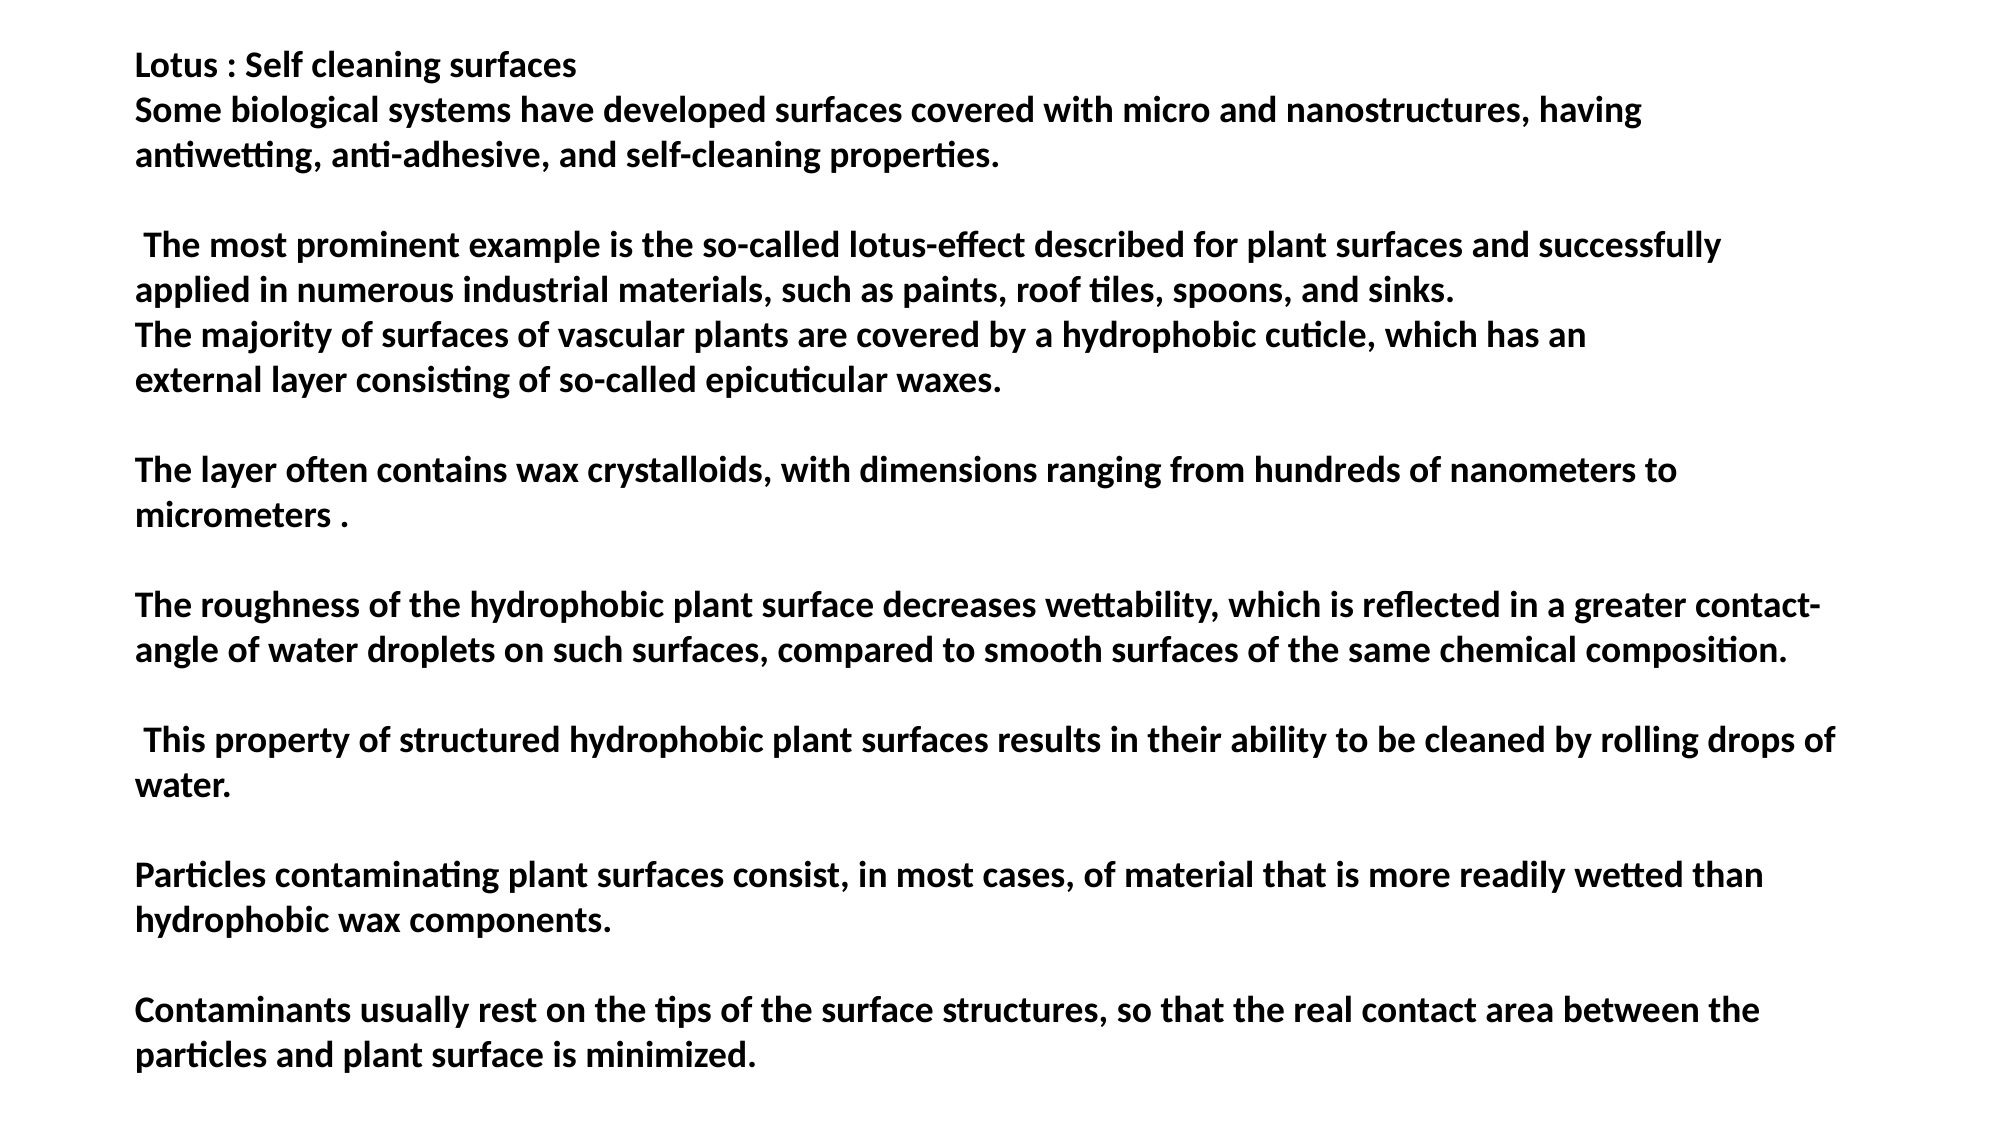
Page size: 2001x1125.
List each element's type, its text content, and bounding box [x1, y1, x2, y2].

text_box Lotus : Self cleaning surfaces Some biological systems have developed surfaces covered with micro and nanostructures, having antiwetting, anti-adhesive, and self-cleaning properties. The most prominent example is the so-called lotus-effect described for plant surfaces and successfully applied in numerous industrial materials, such as paints, roof tiles, spoons, and sinks. The majority of surfaces of vascular plants are covered by a hydrophobic cuticle, which has an external layer consisting of so-called epicuticular waxes. The layer often contains wax crystalloids, with dimensions ranging from hundreds of nanometers to micrometers . The roughness of the hydrophobic plant surface decreases wettability, which is reflected in a greater contact-angle of water droplets on such surfaces, compared to smooth surfaces of the same chemical composition. This property of structured hydrophobic plant surfaces results in their ability to be cleaned by rolling drops of water. Particles contaminating plant surfaces consist, in most cases, of material that is more readily wetted than hydrophobic wax components. Contaminants usually rest on the tips of the surface structures, so that the real contact area between the particles and plant surface is minimized. [120, 32, 1857, 1083]
